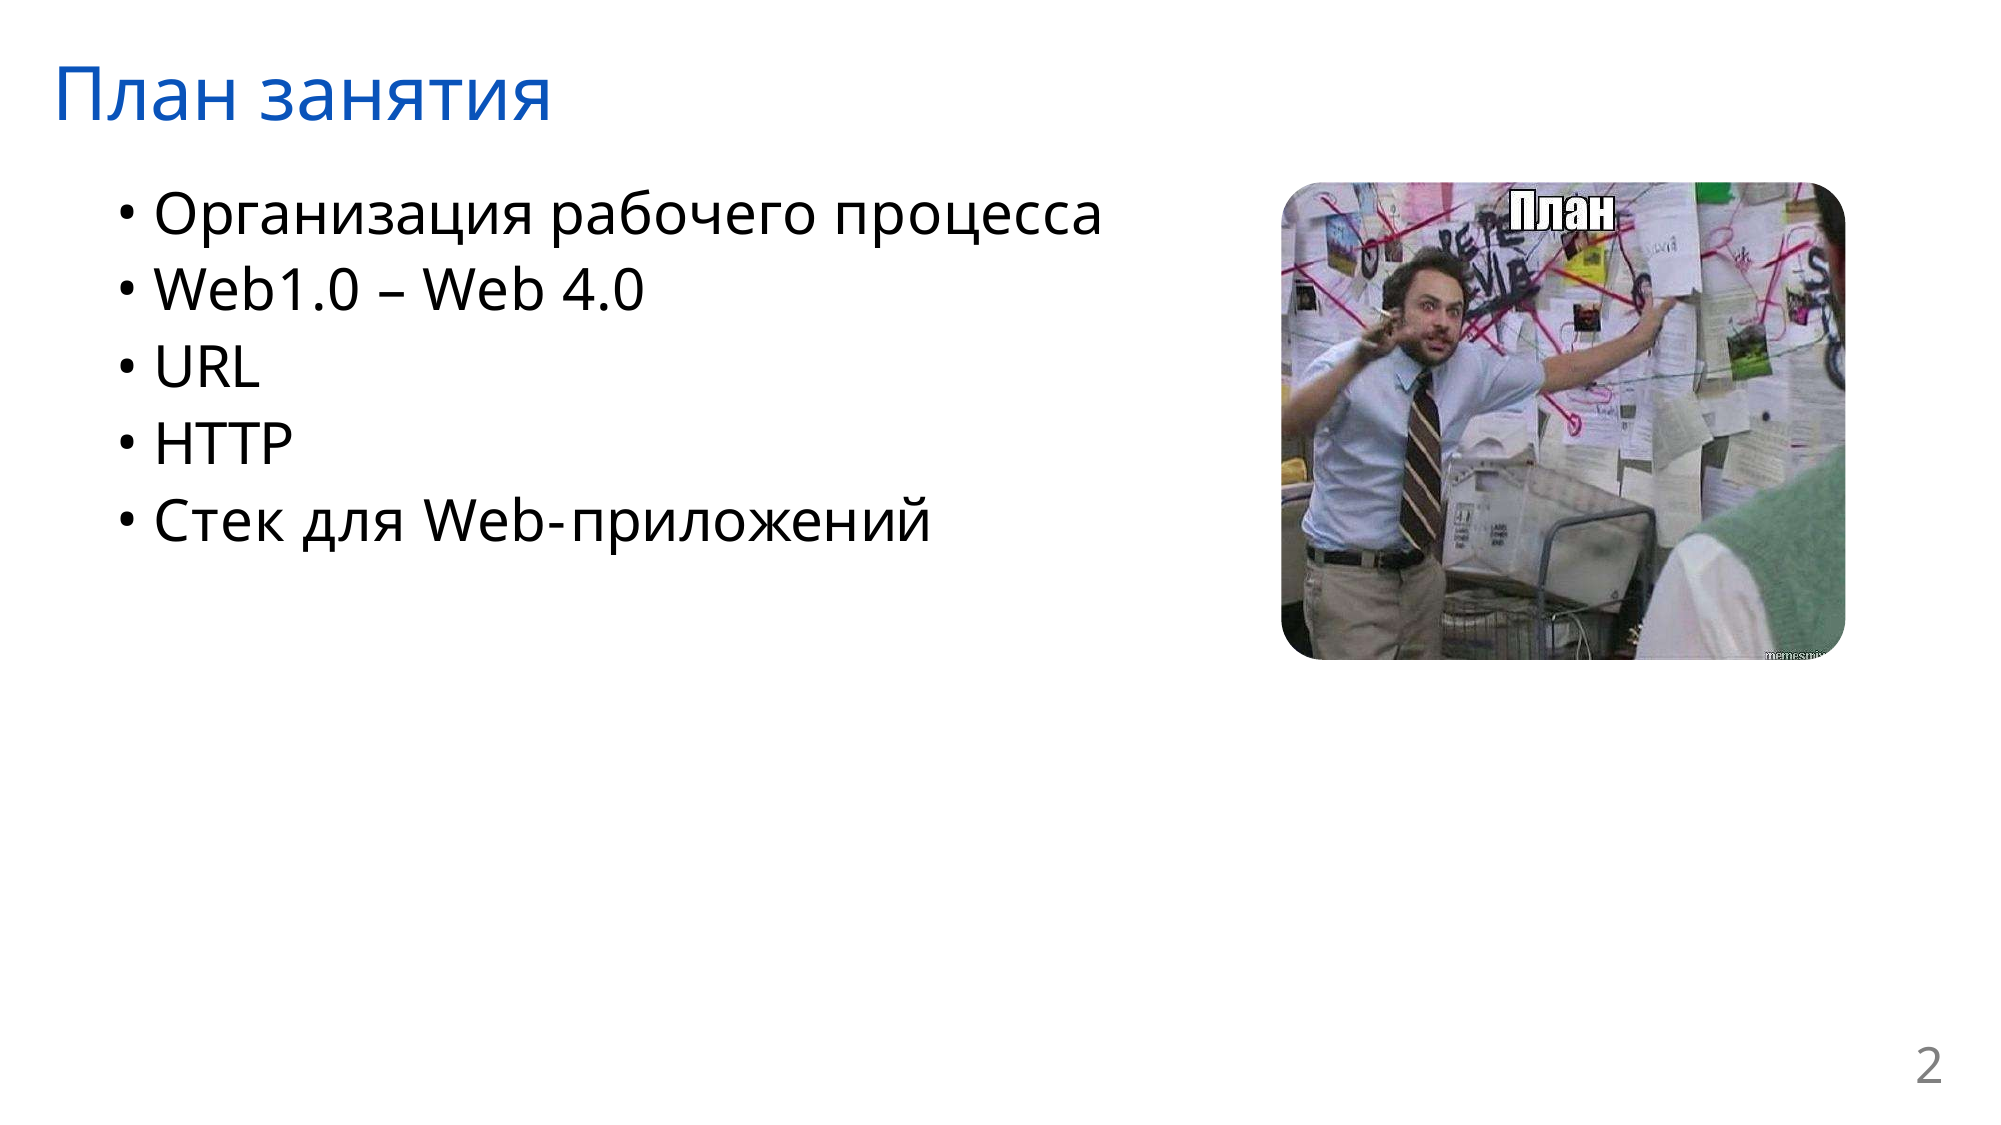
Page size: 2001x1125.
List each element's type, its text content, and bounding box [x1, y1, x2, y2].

picture [1281, 182, 1846, 660]
text_box 2 [1875, 1026, 1984, 1101]
text_box План занятия [37, 38, 1282, 144]
text_box Организация рабочего процесса Web1.0 – Web 4.0 URL HTTP Стек для Web-приложений [99, 182, 1281, 561]
